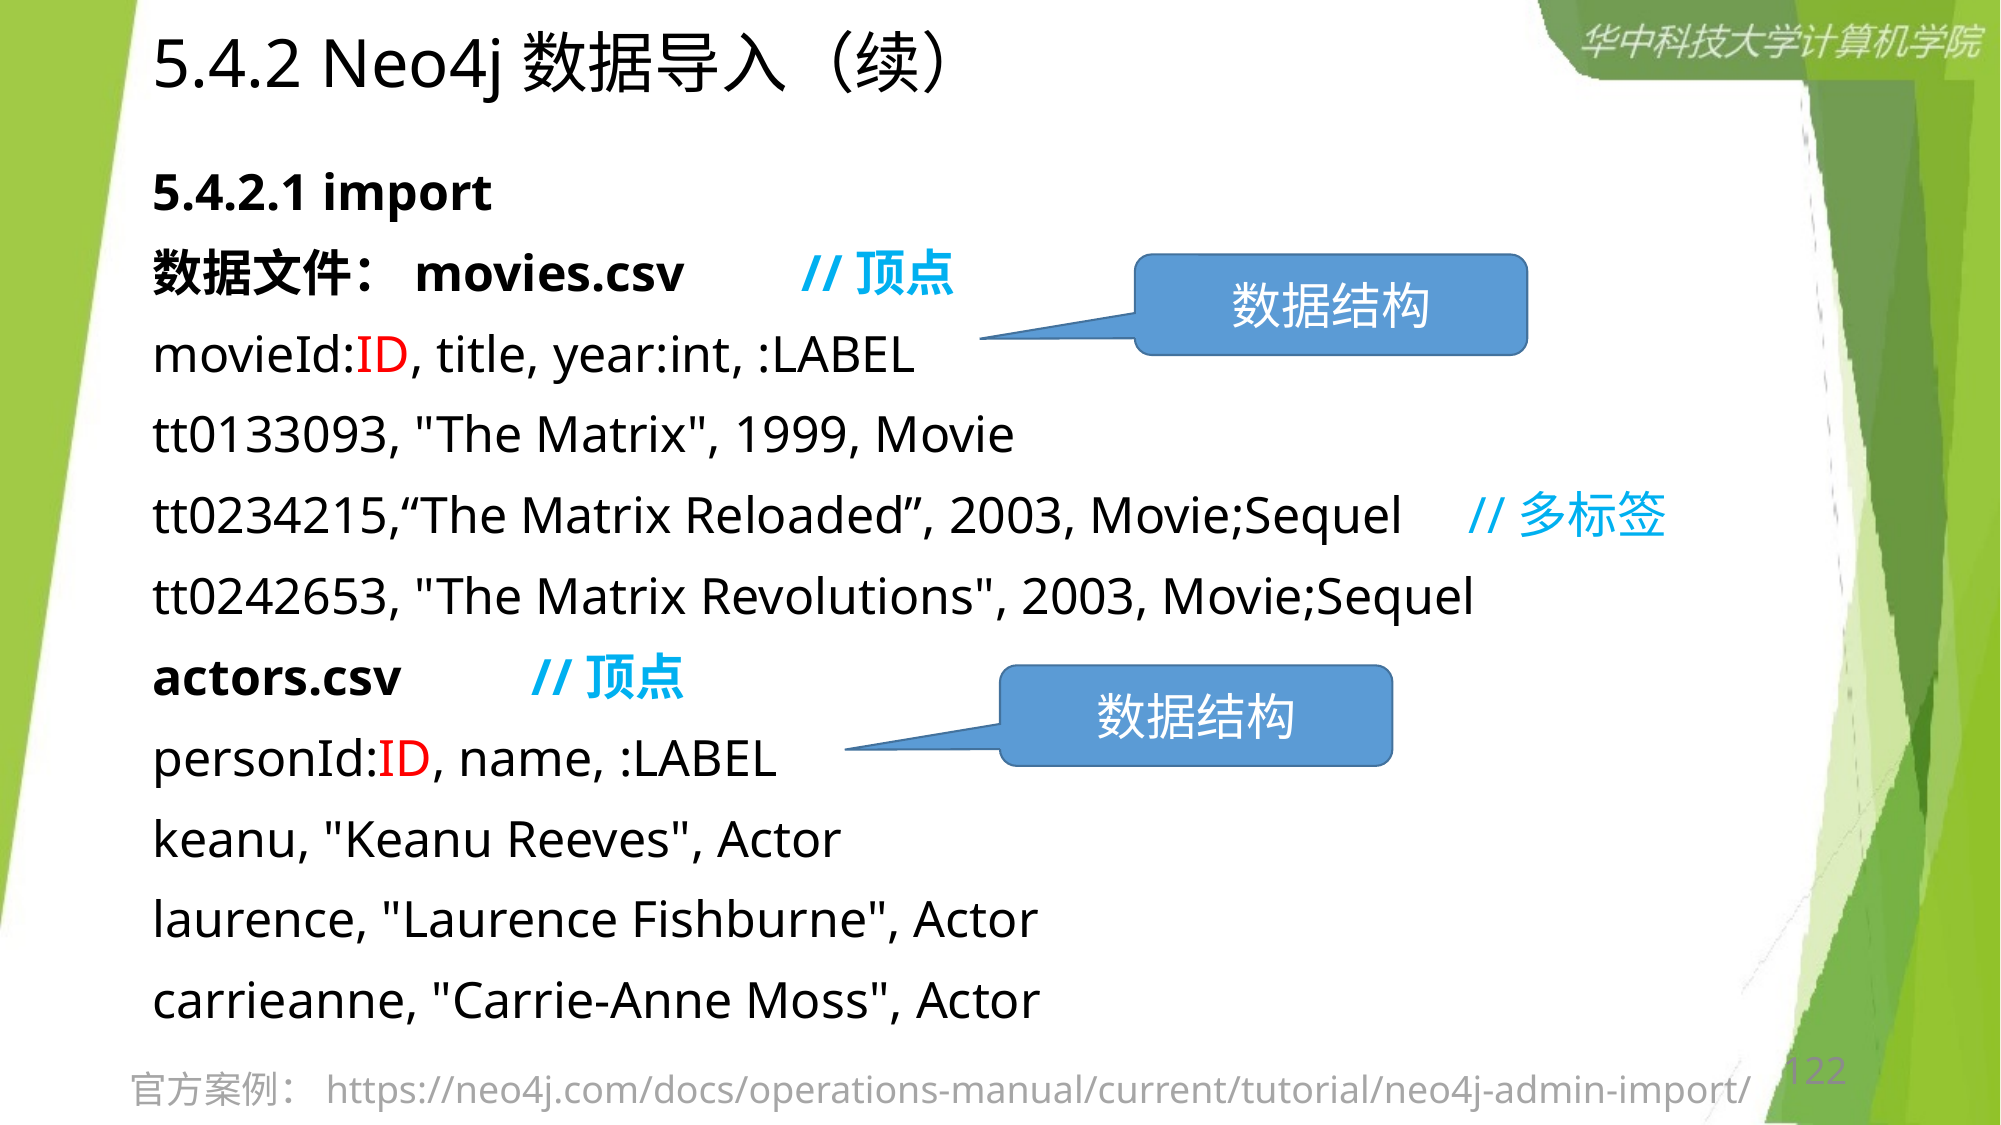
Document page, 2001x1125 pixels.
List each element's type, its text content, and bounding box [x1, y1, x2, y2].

text_box 数据结构 [979, 253, 1529, 357]
text_box 官方案例：https://neo4j.com/docs/operations-manual/current/tutorial/neo4j-admin-import/ [114, 1058, 1886, 1119]
slide_number 122 [1412, 1042, 1863, 1058]
text_box 数据结构 [844, 664, 1394, 767]
title 5.4.2 Neo4j数据导入（续） [137, 0, 1863, 140]
picture [0, 0, 2001, 1125]
list 5.4.2.1 import 数据文件：movies.csv //顶点 movieId:ID, title, year:int, :LABEL tt0133093, "The Matrix", 1999, Movie tt0234215,“The Matrix Reloaded”, 2003, Movie;Sequel //多标签 tt0242653, "The Matrix Revolutions", 2003, Movie;Sequel actors.csv //顶点 personId:ID, name, :LABEL keanu, "Keanu Reeves", Actor laurence, "Laurence Fishburne", Actor carrieanne, "Carrie-Anne Moss", Actor [137, 140, 1863, 1006]
